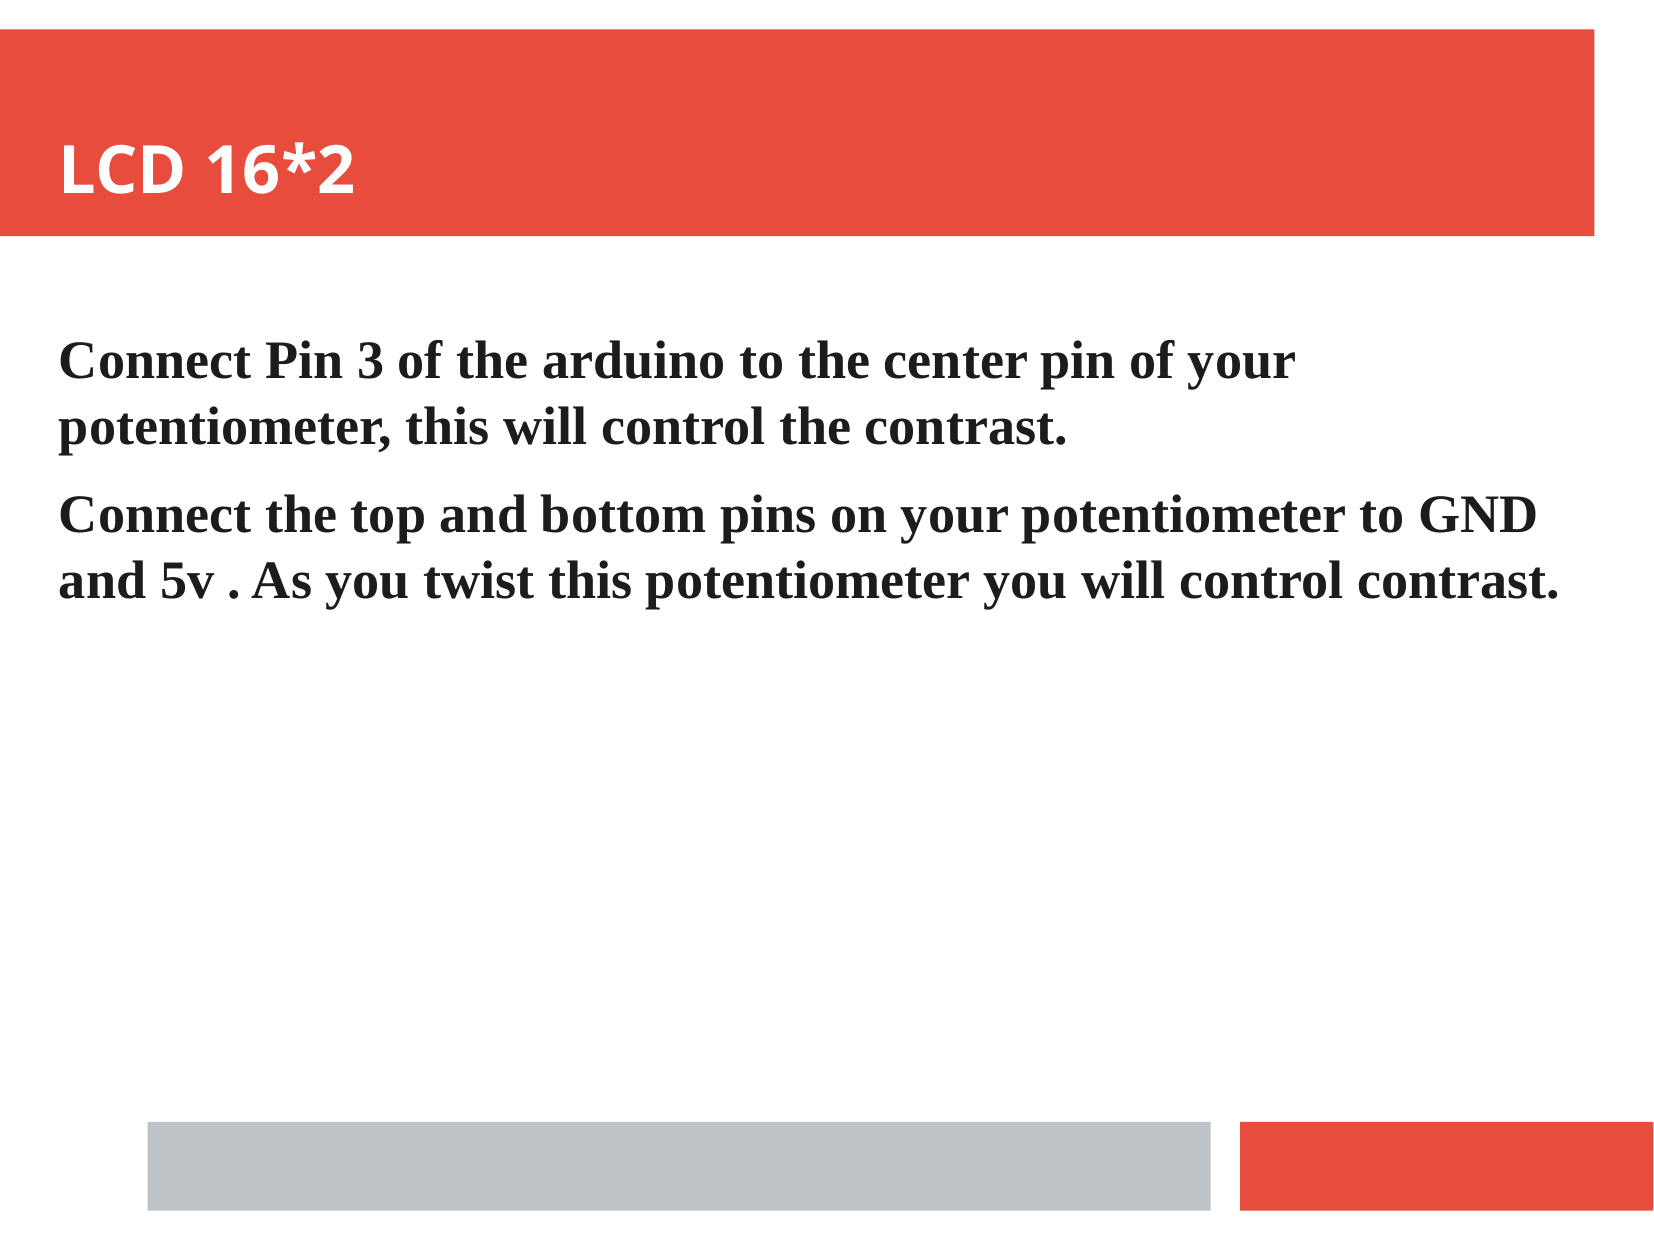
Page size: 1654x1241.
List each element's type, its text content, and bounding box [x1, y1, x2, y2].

text_box Connect Pin 3 of the arduino to the center pin of your potentiometer, this will control the contrast. Connect the top and bottom pins on your potentiometer to GND and 5v . As you twist this potentiometer you will control contrast. [58, 324, 1565, 1093]
text_box LCD 16*2 [58, 58, 1595, 207]
